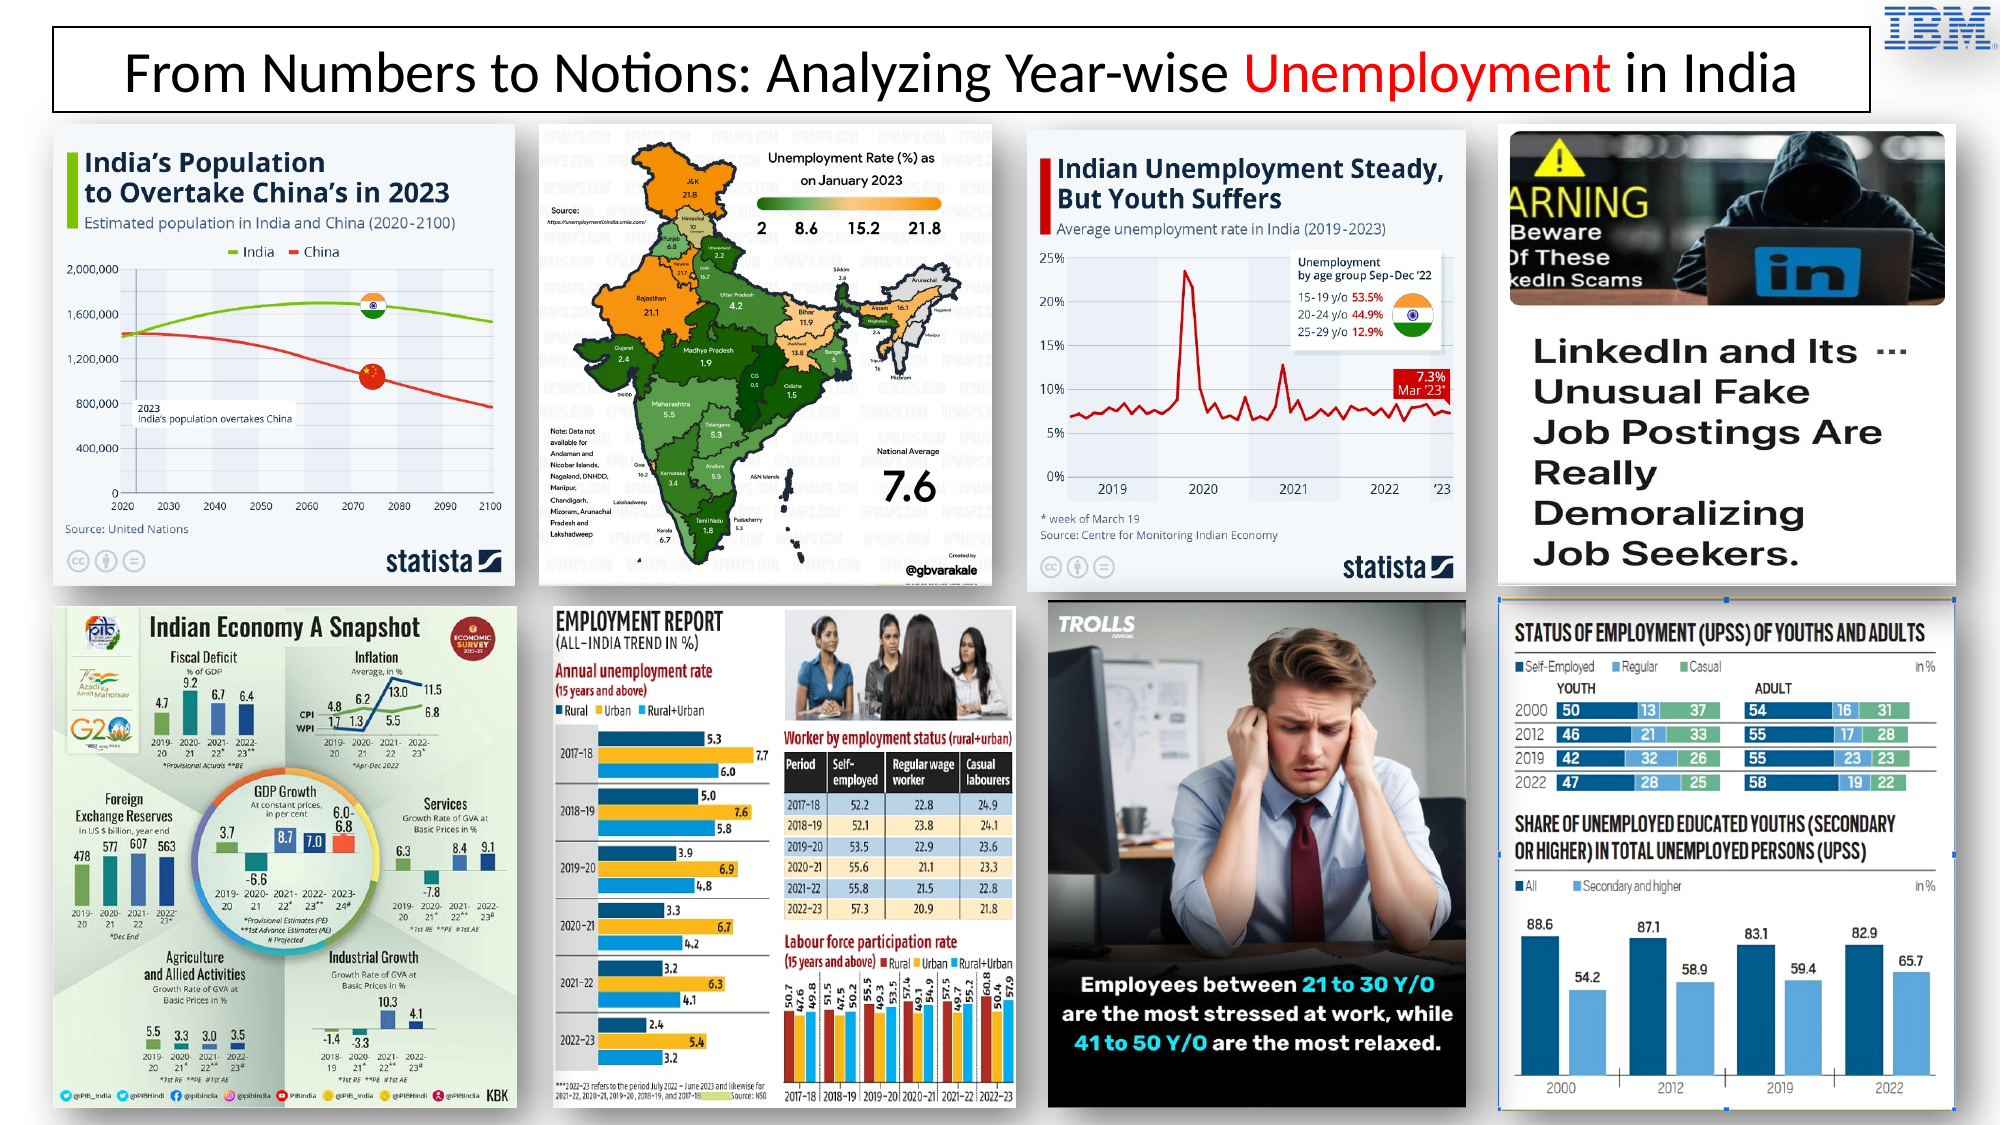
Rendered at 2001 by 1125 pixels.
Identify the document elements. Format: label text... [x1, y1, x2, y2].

picture [53, 124, 515, 586]
picture [53, 605, 517, 1108]
picture [1881, 0, 2000, 57]
picture [553, 605, 1016, 1108]
picture [1498, 124, 1956, 586]
picture [1048, 600, 1466, 1108]
picture [1498, 597, 1956, 1111]
picture [539, 124, 992, 586]
text_box From Numbers to Notions: Analyzing Year-wise Unemployment in India [52, 26, 1871, 113]
picture [1027, 130, 1466, 592]
